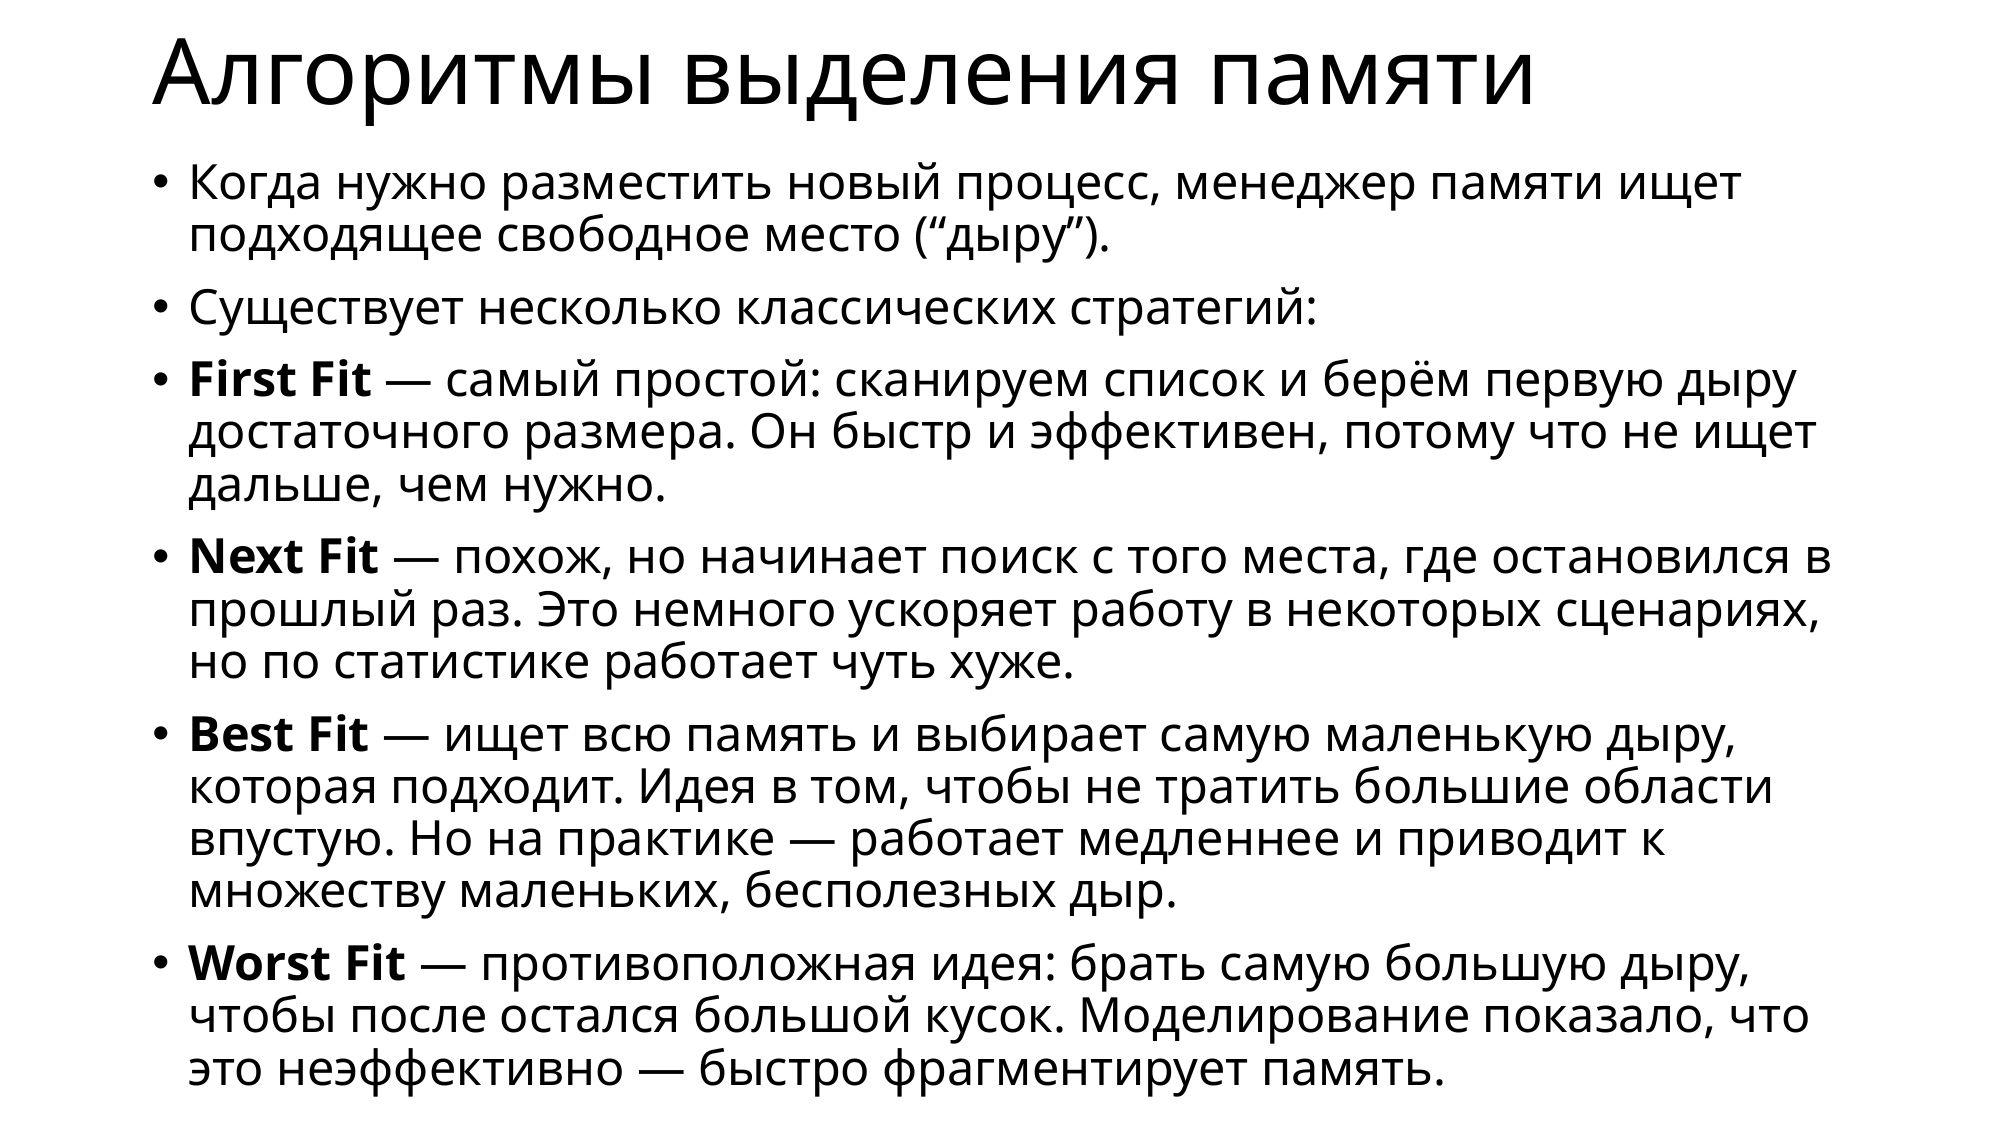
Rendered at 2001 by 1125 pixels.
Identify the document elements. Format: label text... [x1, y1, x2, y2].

list Когда нужно разместить новый процесс, менеджер памяти ищет подходящее свободное место (“дыру”). Существует несколько классических стратегий: First Fit — самый простой: сканируем список и берём первую дыру достаточного размера. Он быстр и эффективен, потому что не ищет дальше, чем нужно. Next Fit — похож, но начинает поиск с того места, где остановился в прошлый раз. Это немного ускоряет работу в некоторых сценариях, но по статистике работает чуть хуже. Best Fit — ищет всю память и выбирает самую маленькую дыру, которая подходит. Идея в том, чтобы не тратить большие области впустую. Но на практике — работает медленнее и приводит к множеству маленьких, бесполезных дыр. Worst Fit — противоположная идея: брать самую большую дыру, чтобы после остался большой кусок. Моделирование показало, что это неэффективно — быстро фрагментирует память. [137, 149, 1863, 1104]
title Алгоритмы выделения памяти [137, 0, 1863, 149]
